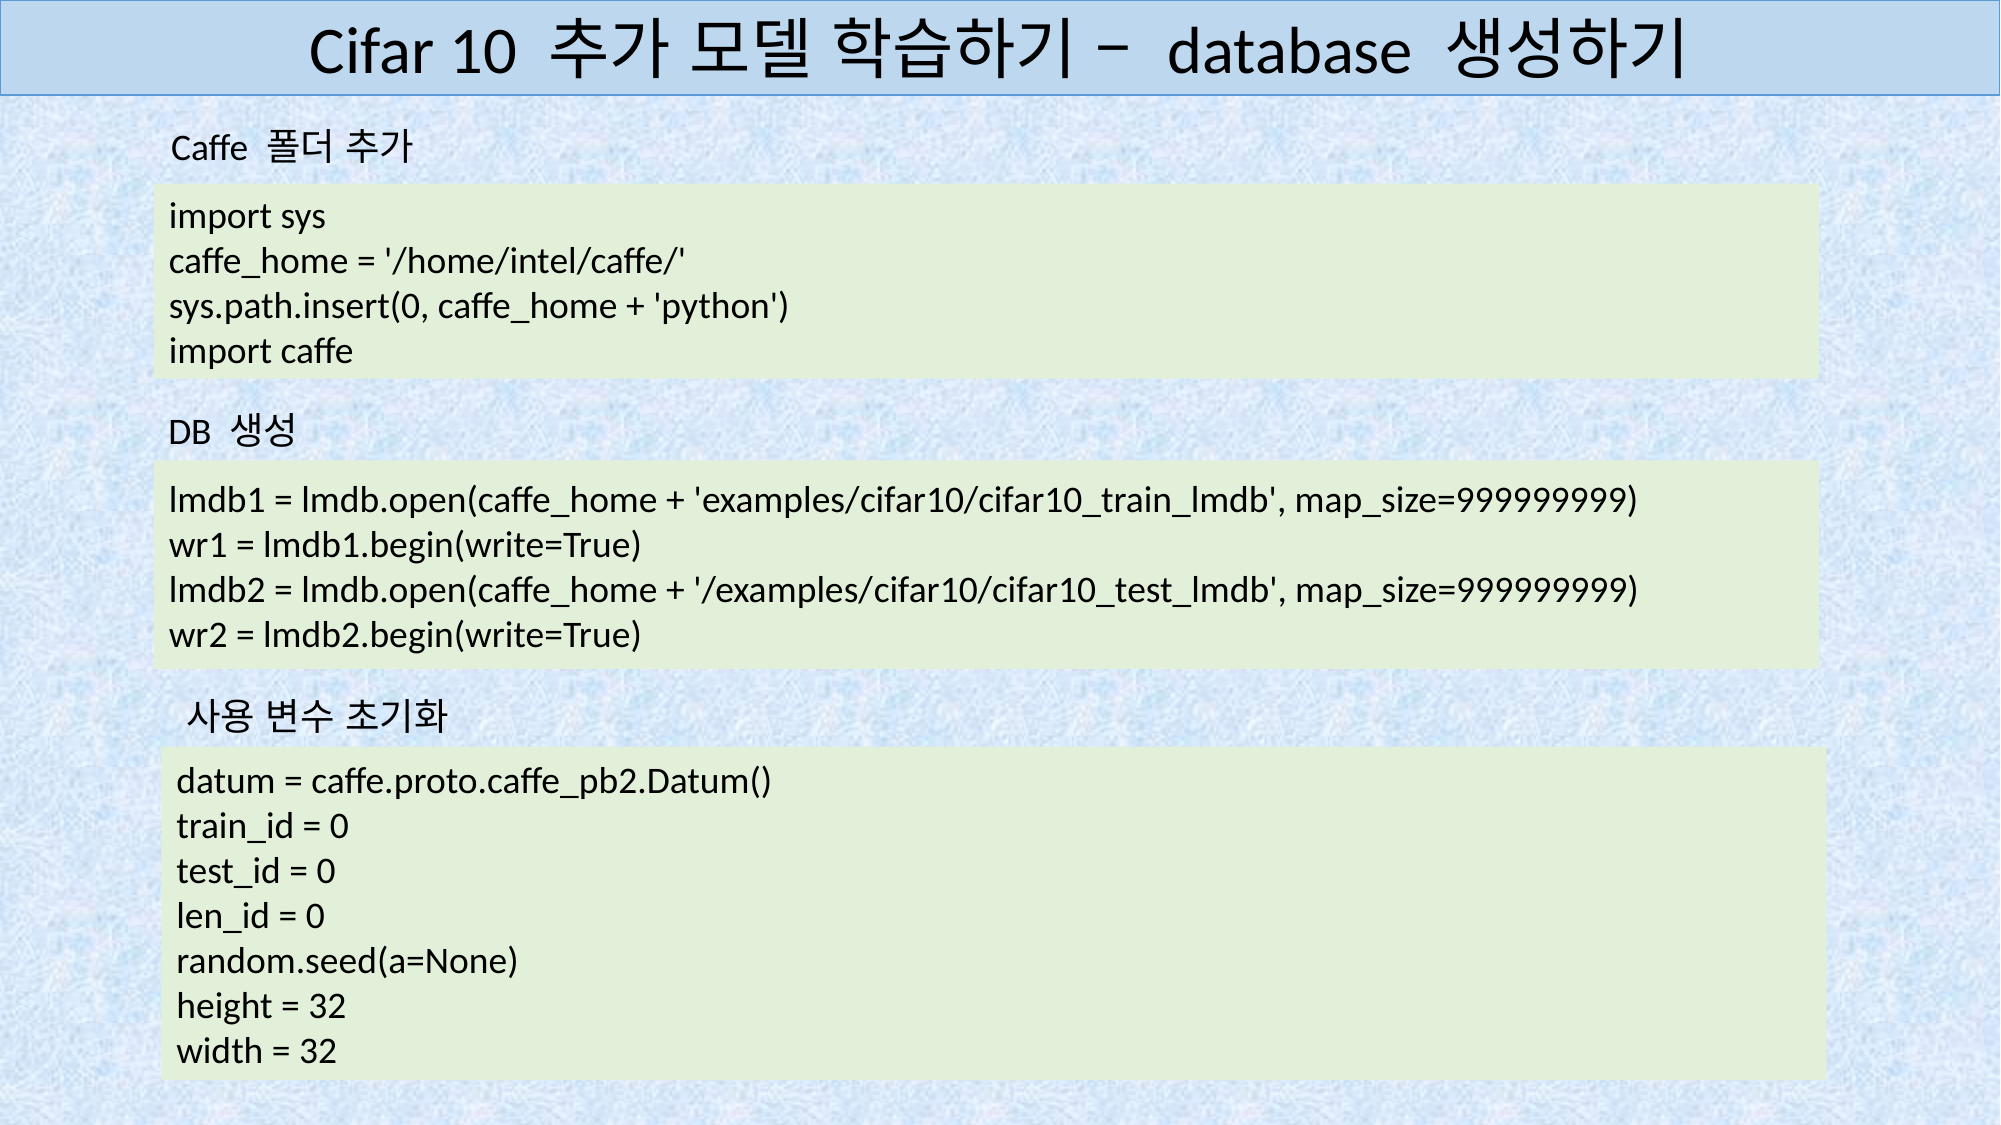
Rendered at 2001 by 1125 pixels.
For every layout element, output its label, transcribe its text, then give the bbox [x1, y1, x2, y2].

text_box Cifar 10 추가 모델 학습하기 – database 생성하기 [0, 0, 2000, 96]
text_box datum = caffe.proto.caffe_pb2.Datum() train_id = 0 test_id = 0 len_id = 0 random.seed(a=None) height = 32 width = 32 [161, 746, 1827, 1081]
text_box DB 생성 [153, 399, 313, 460]
text_box Caffe 폴더 추가 [156, 115, 430, 176]
picture [0, 0, 2001, 1125]
text_box lmdb1 = lmdb.open(caffe_home + 'examples/cifar10/cifar10_train_lmdb', map_size=999999999) wr1 = lmdb1.begin(write=True) lmdb2 = lmdb.open(caffe_home + '/examples/cifar10/cifar10_test_lmdb', map_size=999999999) wr2 = lmdb2.begin(write=True) [153, 460, 1819, 669]
text_box import sys caffe_home = '/home/intel/caffe/' sys.path.insert(0, caffe_home + 'python') import caffe [153, 183, 1819, 379]
text_box 사용 변수 초기화 [171, 685, 464, 746]
